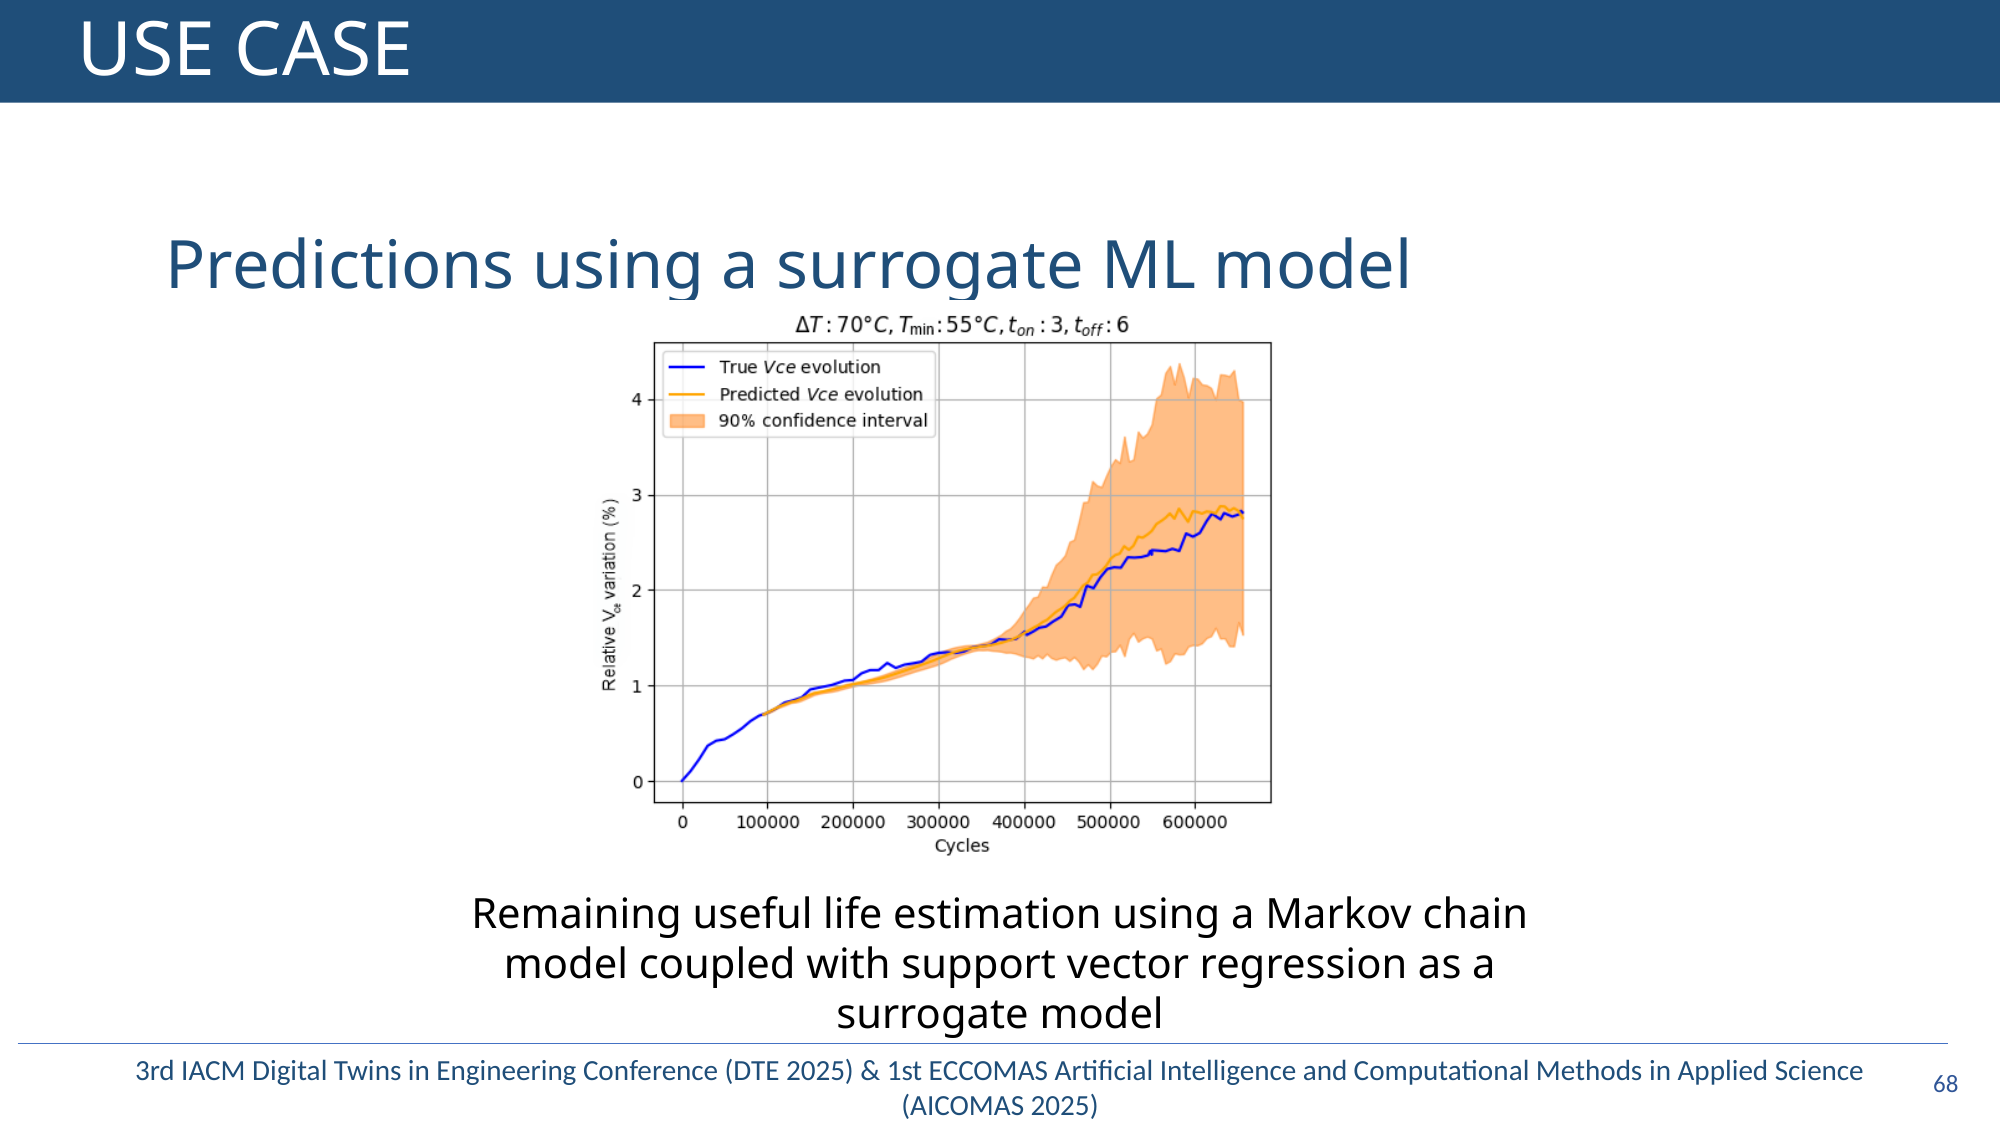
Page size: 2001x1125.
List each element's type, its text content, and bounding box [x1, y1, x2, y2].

text_box Remaining useful life estimation using a Markov chain model coupled with support vector regression as a surrogate model [428, 879, 1572, 1000]
slide_number 67 [1843, 1053, 1974, 1113]
text_box Predictions using a surrogate ML model [150, 134, 1527, 309]
title USE CASE [62, 6, 1813, 96]
picture [592, 300, 1283, 868]
